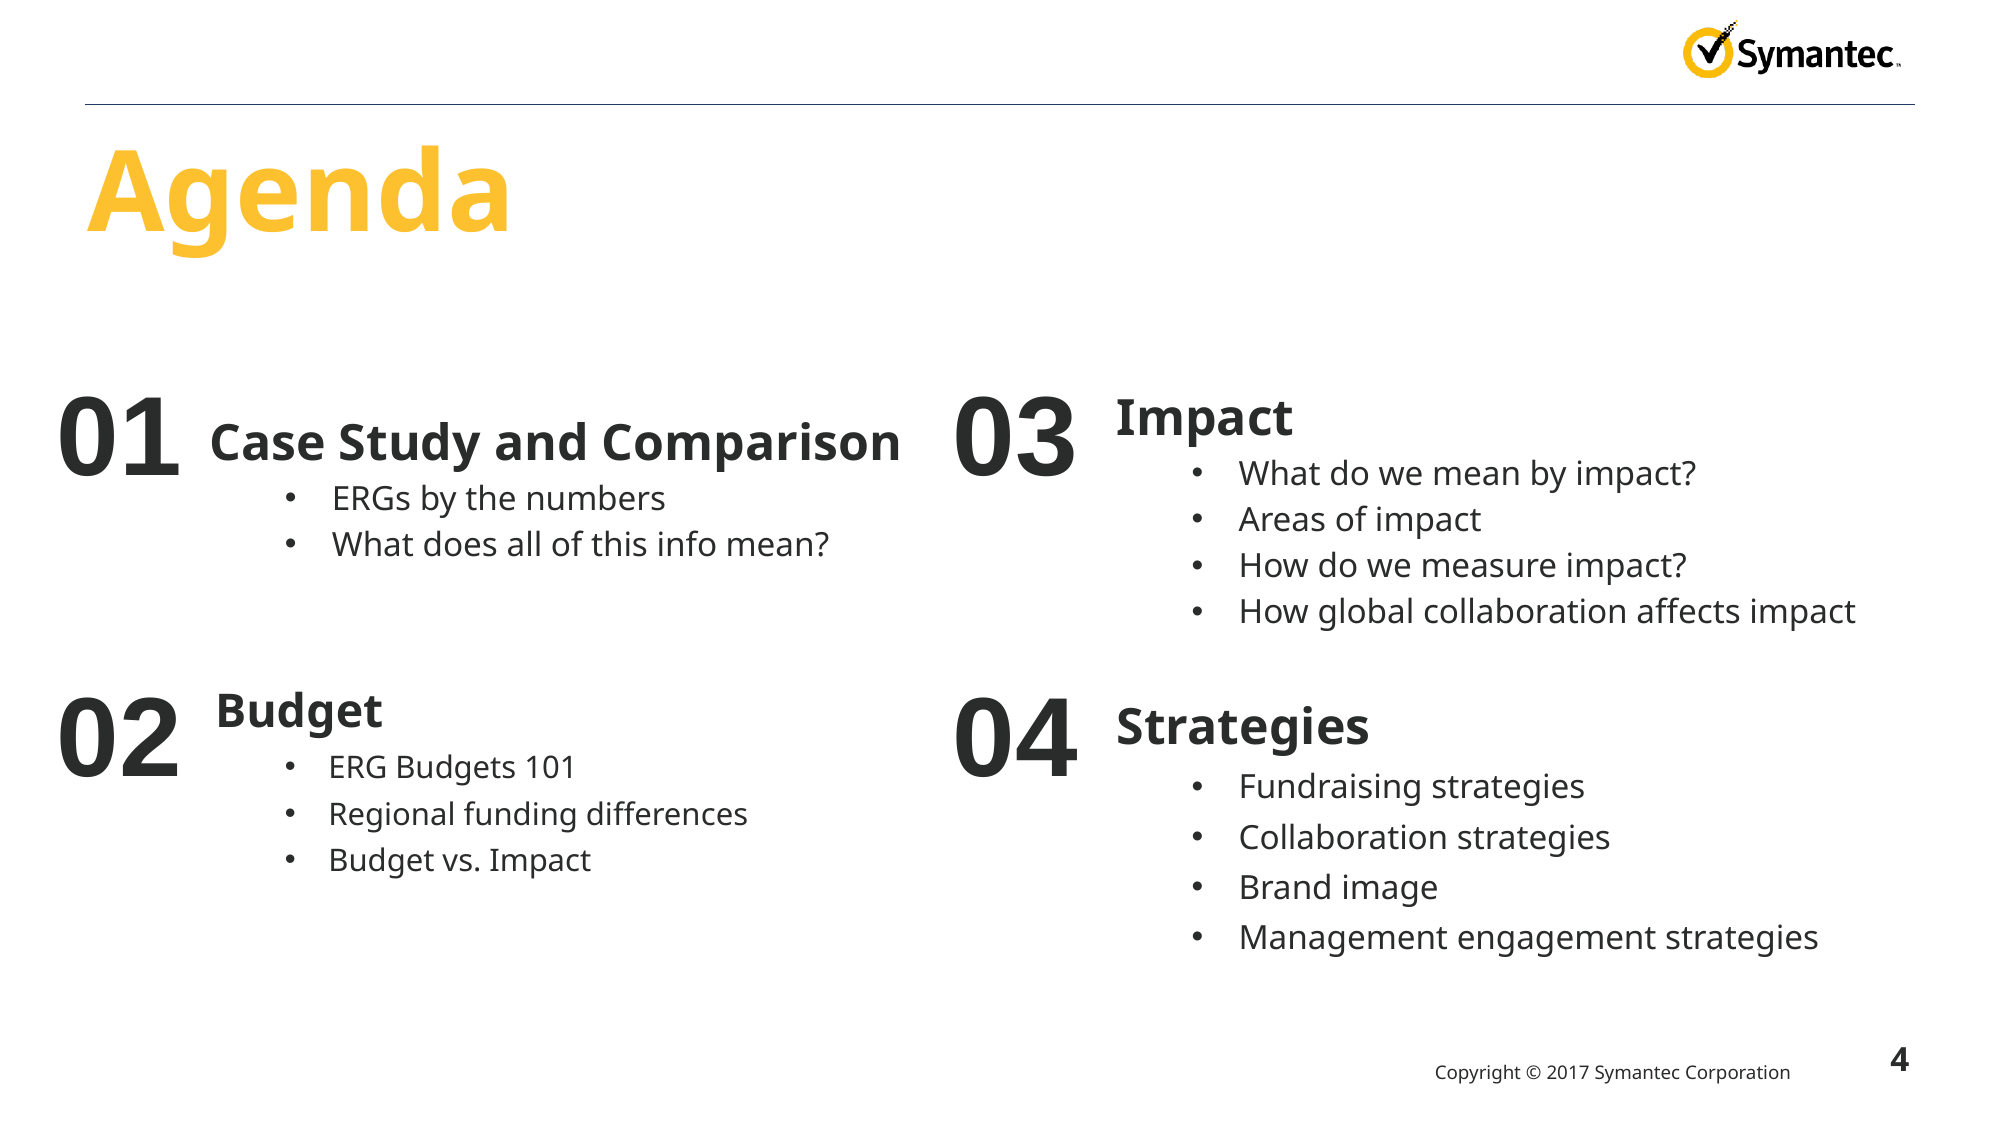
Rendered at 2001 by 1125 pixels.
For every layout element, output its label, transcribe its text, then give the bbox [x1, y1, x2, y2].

list Impact What do we mean by impact? Areas of impact How do we measure impact? How global collaboration affects impact [1116, 384, 2000, 704]
list Case Study and Comparison ERGs by the numbers What does all of this info mean? [209, 381, 917, 665]
list 01 [56, 378, 194, 502]
list 03 [952, 378, 1101, 502]
title Agenda [86, 145, 1910, 300]
list Budget ERG Budgets 101 Regional funding differences Budget vs. Impact [215, 686, 922, 879]
list 02 [56, 679, 194, 907]
picture [1683, 20, 1901, 78]
list Strategies Fundraising strategies Collaboration strategies Brand image Management engagement strategies [1116, 701, 1896, 1012]
list 04 [952, 679, 1160, 799]
